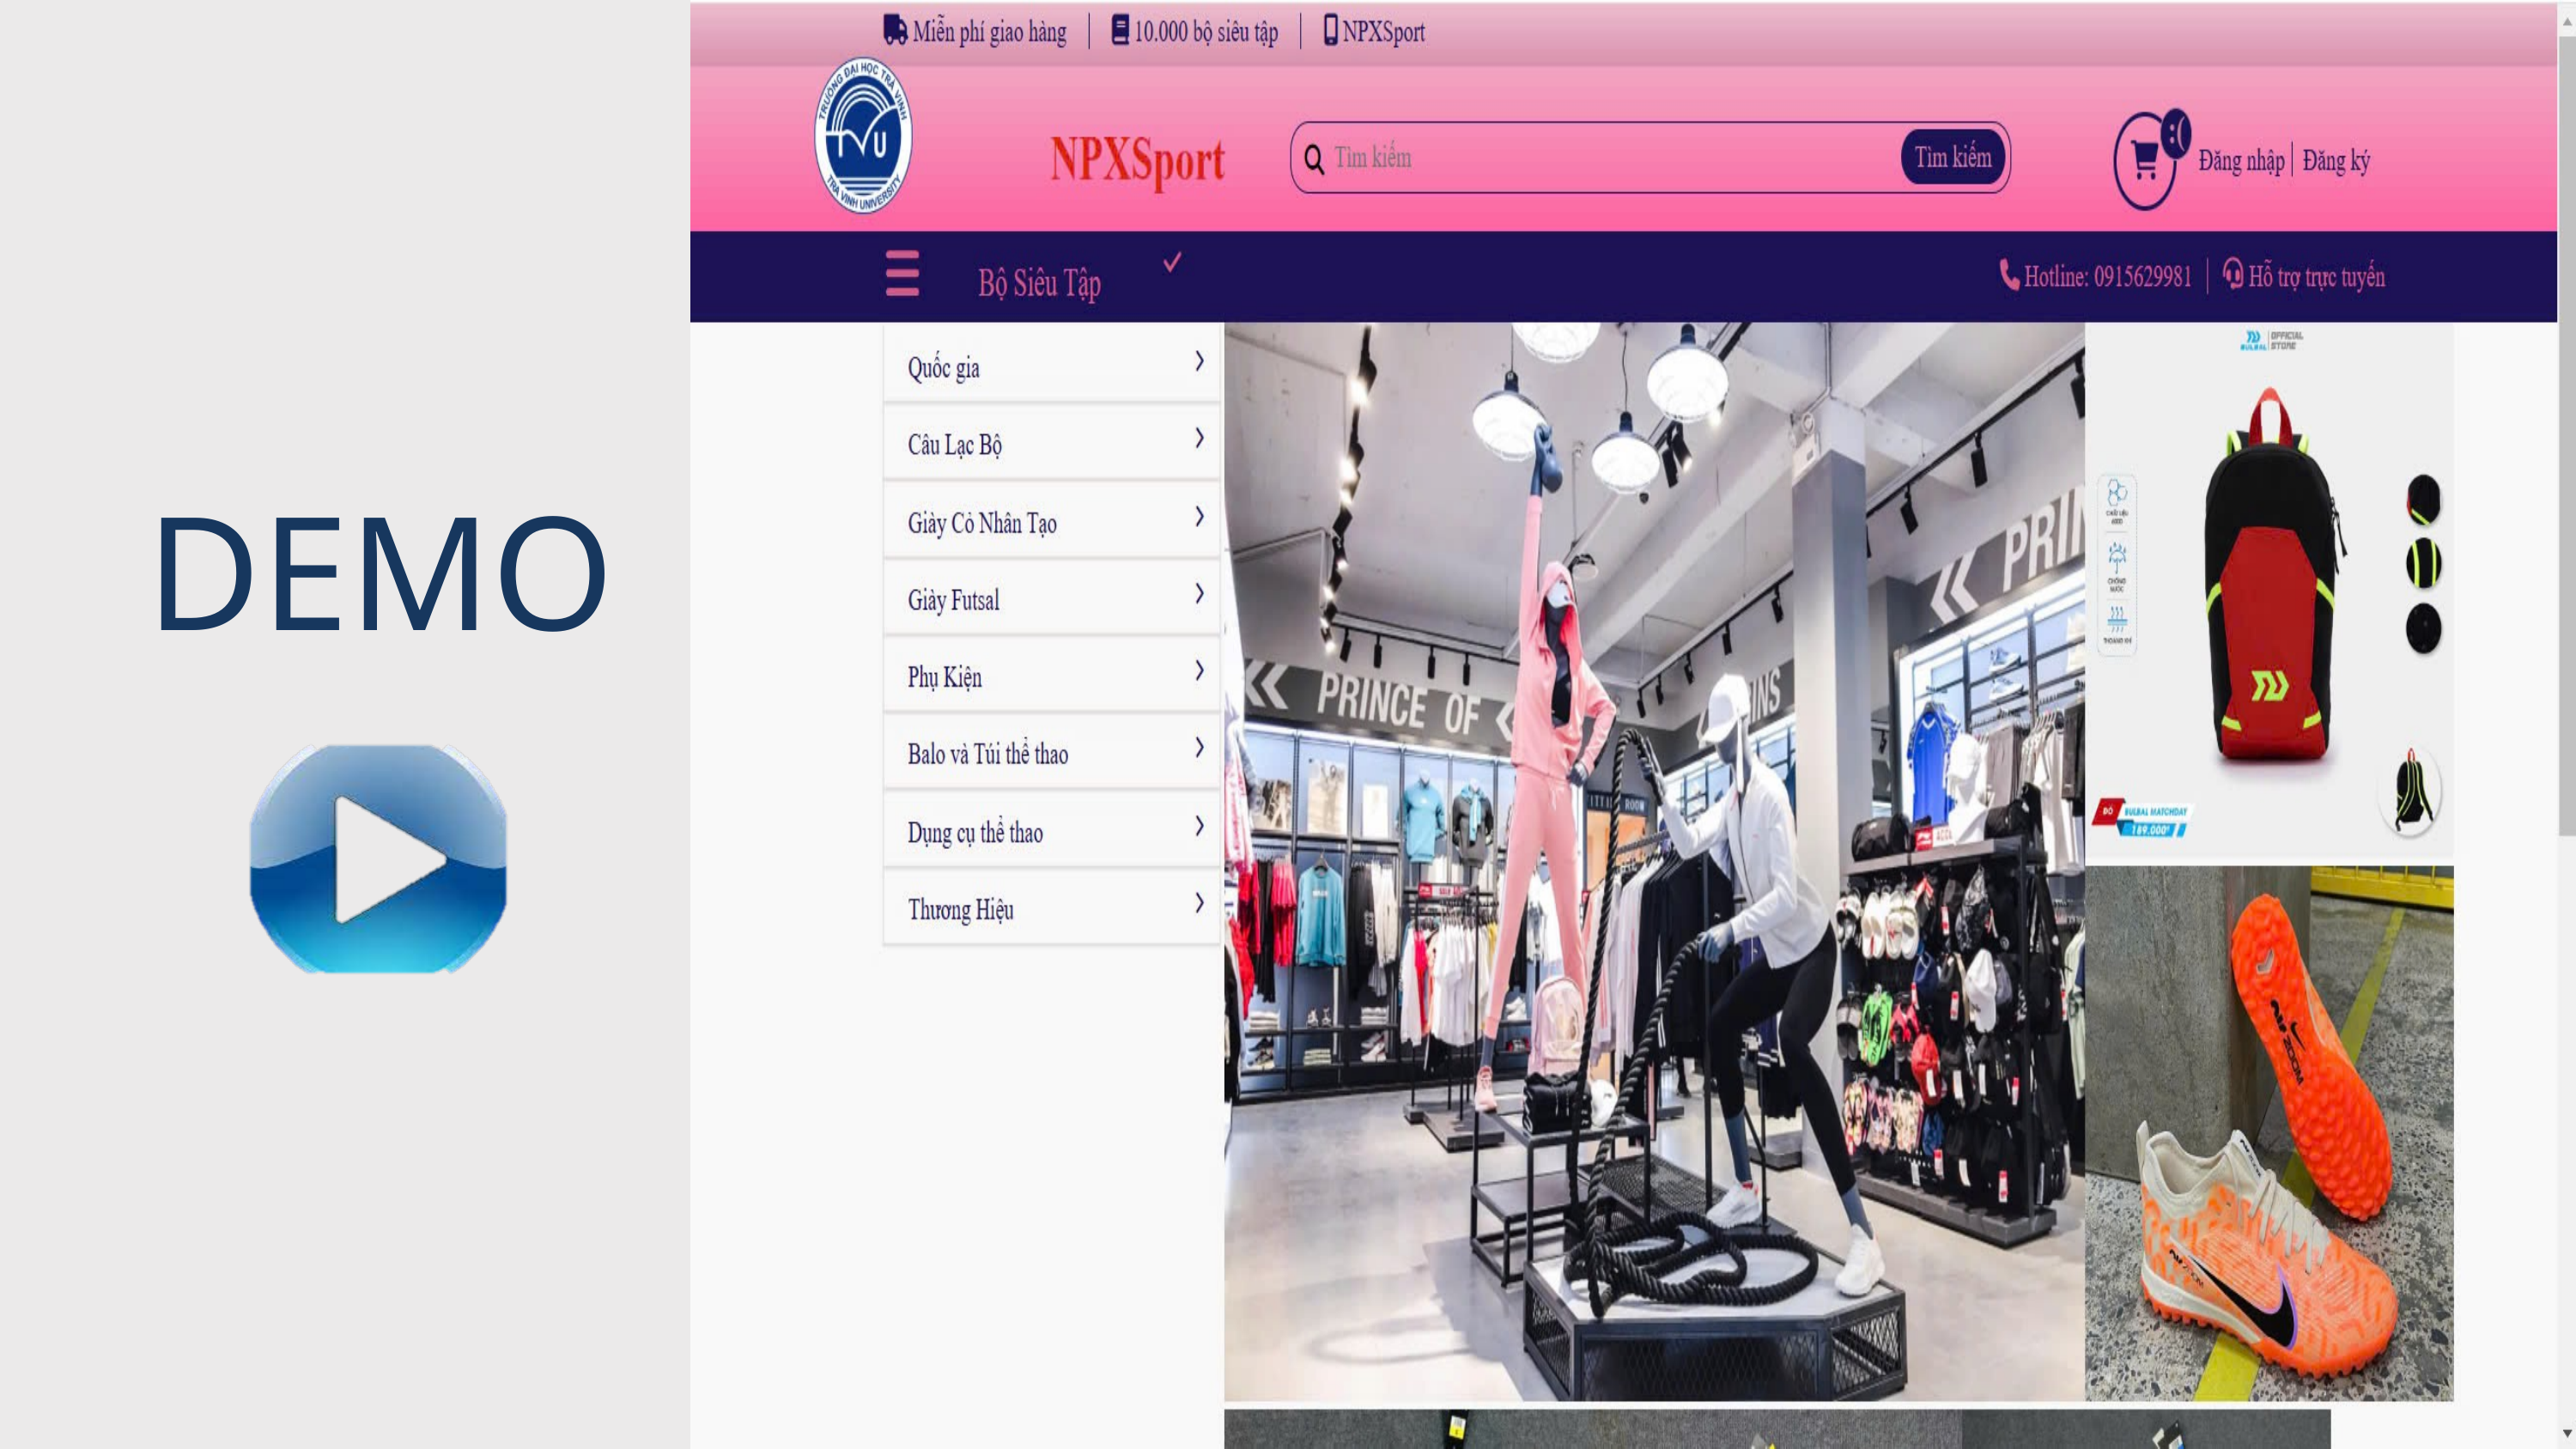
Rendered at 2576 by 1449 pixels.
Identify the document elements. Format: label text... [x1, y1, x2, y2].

picture [220, 718, 541, 1003]
text_box DEMO [133, 466, 628, 669]
picture [690, 0, 2576, 1449]
